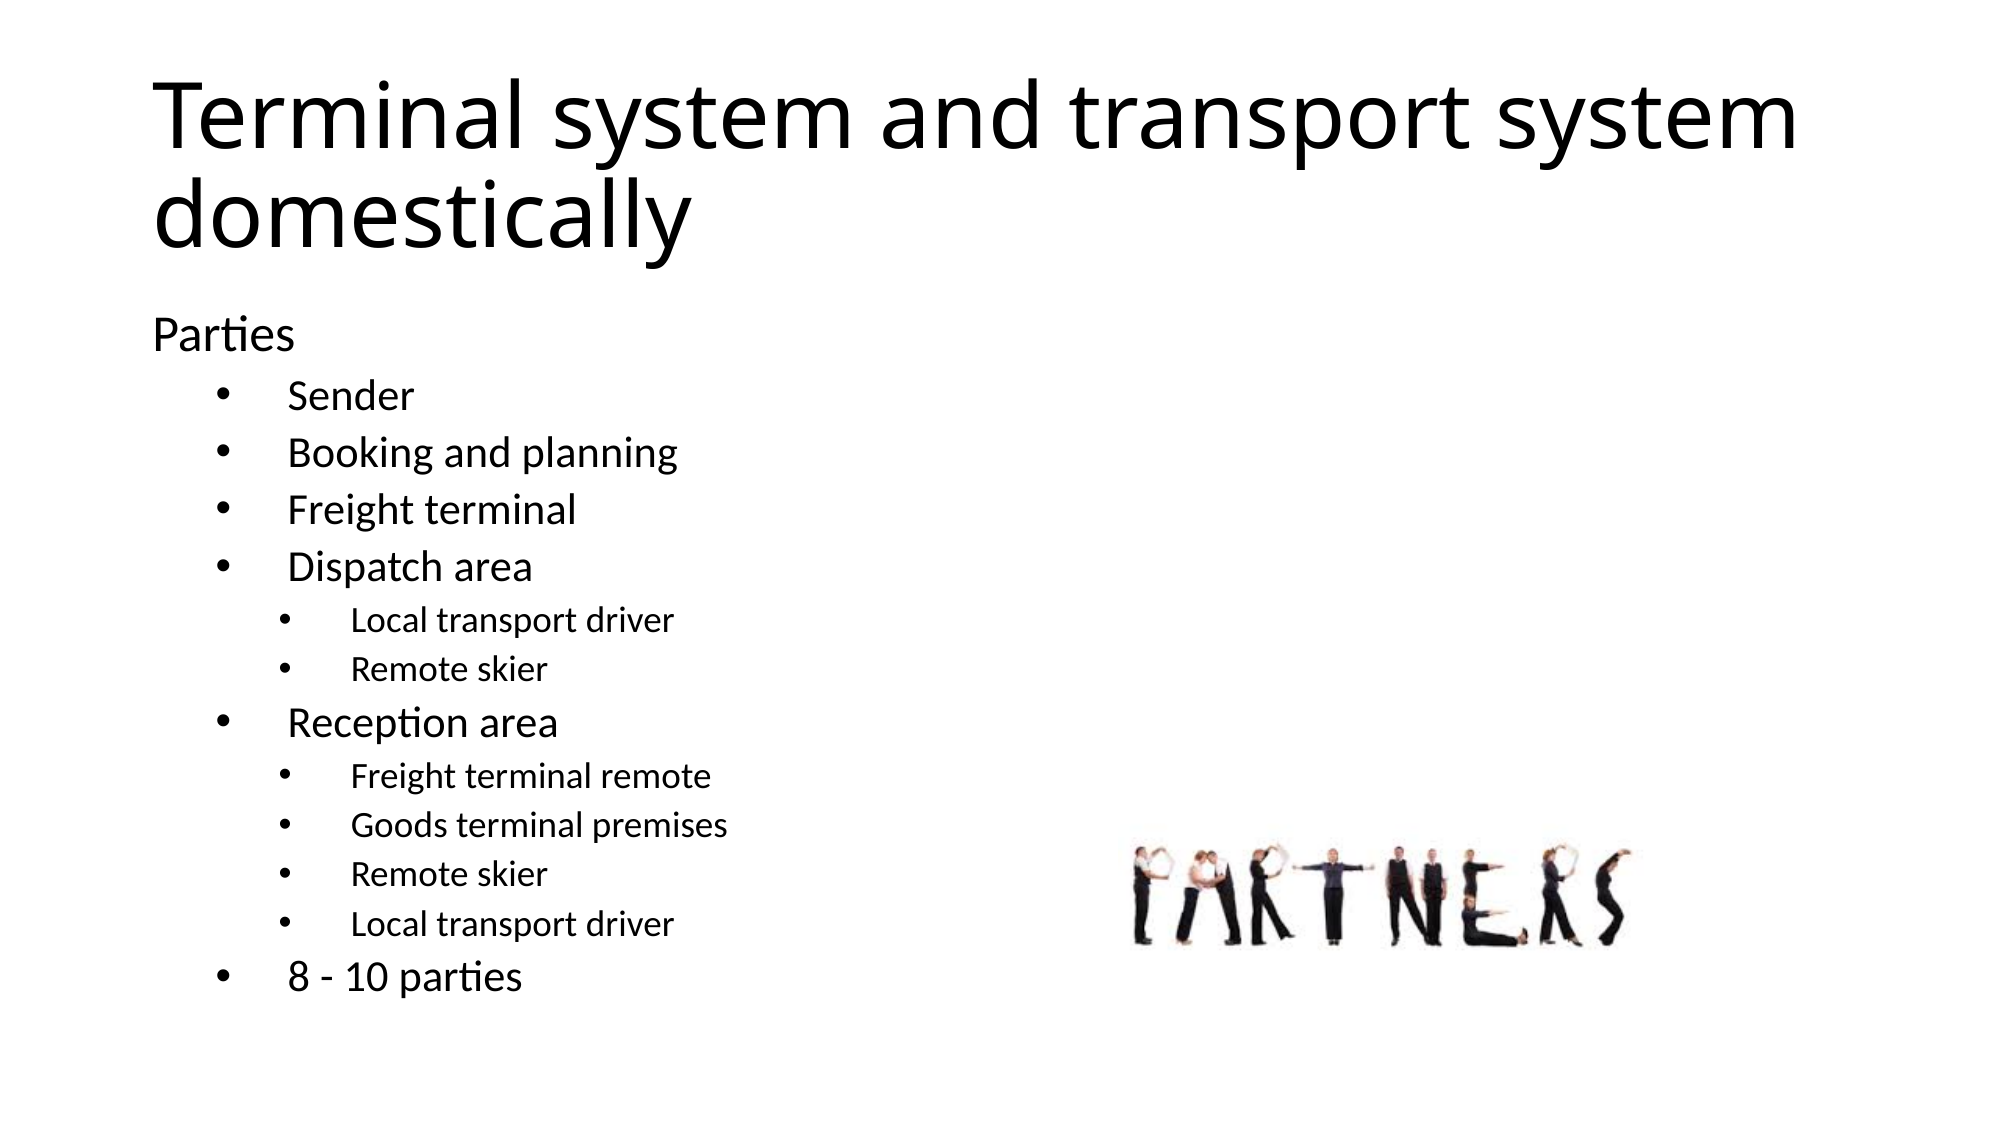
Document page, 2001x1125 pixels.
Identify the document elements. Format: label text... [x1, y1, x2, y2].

title Terminal system and transport system domestically [137, 59, 1863, 278]
list Parties Sender Booking and planning Freight terminal Dispatch area Local transport driver Remote skier Reception area Freight terminal remote Goods terminal premises Remote skier Local transport driver 8 - 10 parties [137, 299, 1863, 1014]
picture [1118, 775, 1651, 1007]
